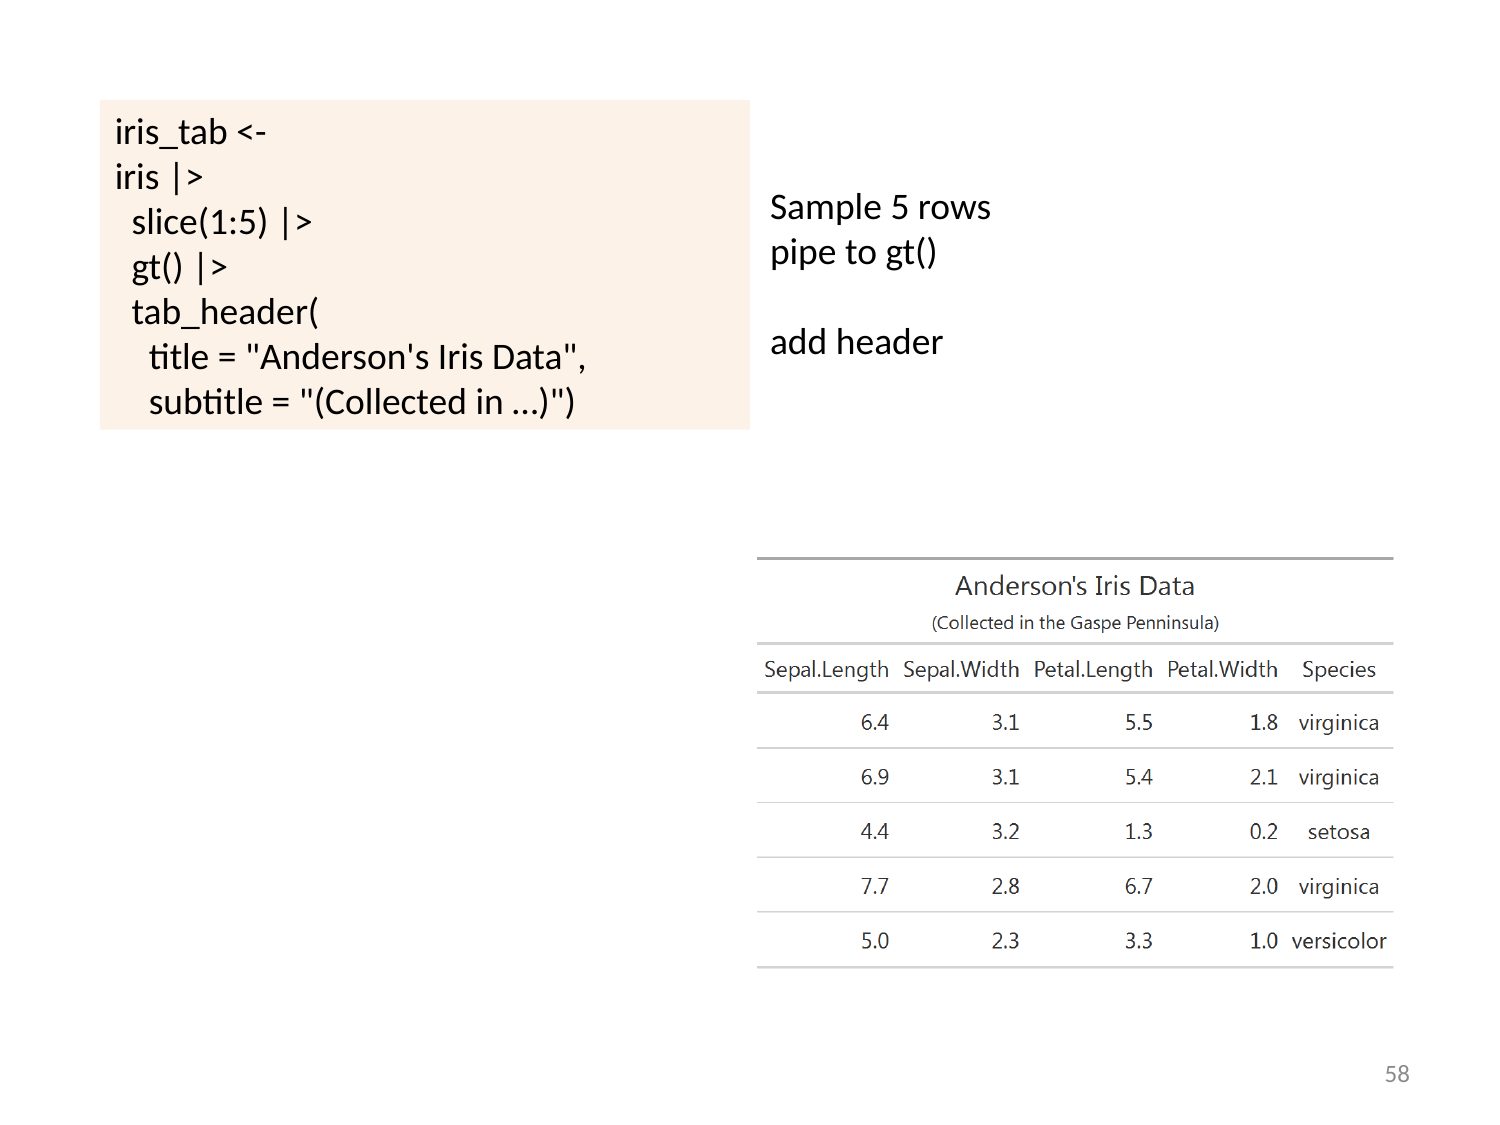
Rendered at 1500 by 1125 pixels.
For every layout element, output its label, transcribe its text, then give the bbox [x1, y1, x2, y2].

slide_number 58 [1074, 1042, 1425, 1103]
picture [749, 550, 1400, 976]
text_box Sample 5 rows pipe to gt() add header [755, 174, 1025, 370]
text_box iris_tab <- iris |> slice(1:5) |> gt() |> tab_header( title = "Anderson's Iris Data", subtitle = "(Collected in …)") [99, 99, 750, 430]
